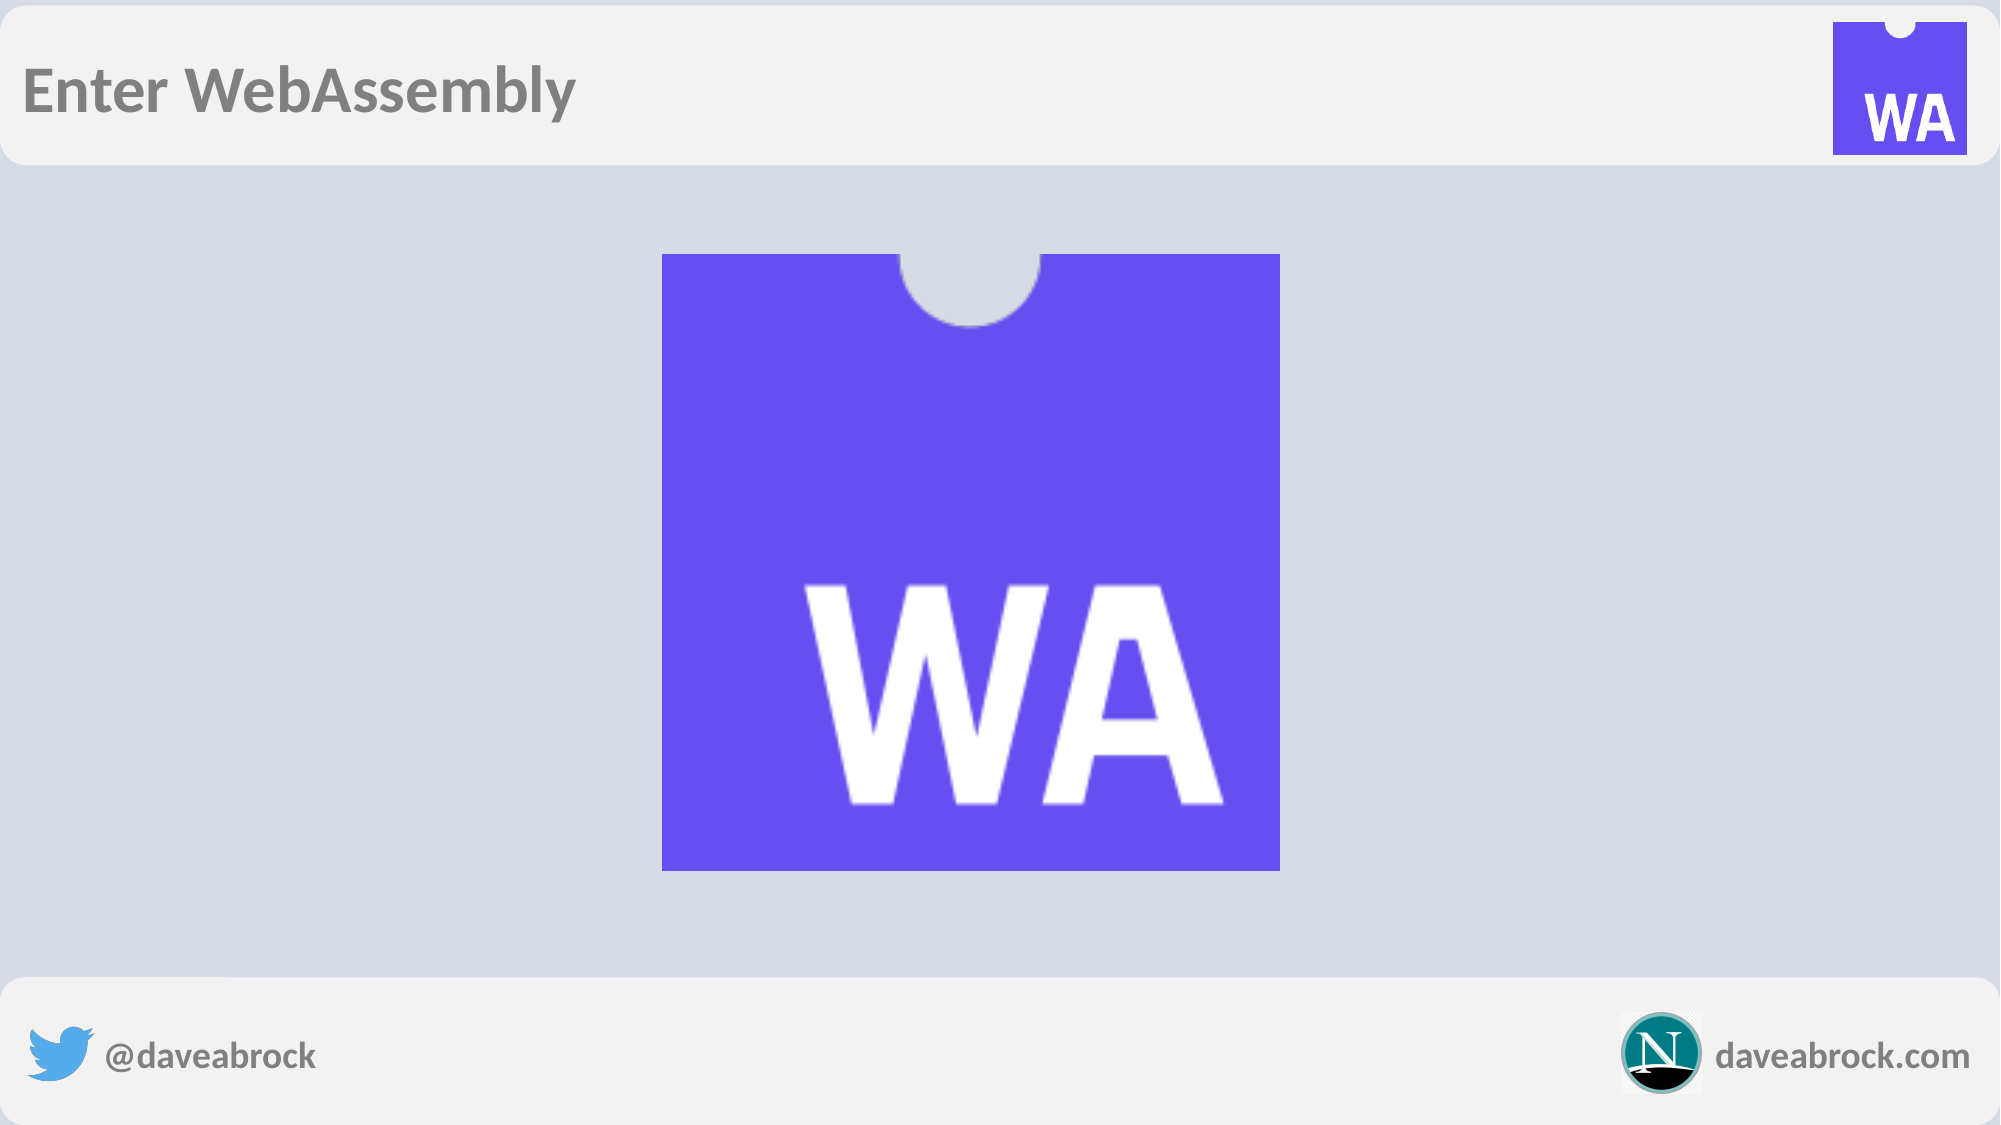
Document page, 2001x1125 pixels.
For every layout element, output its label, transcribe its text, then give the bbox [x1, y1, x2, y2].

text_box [1621, 1012, 1993, 1094]
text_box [11, 1005, 419, 1104]
picture [1833, 22, 1967, 155]
text_box Enter WebAssembly [0, 4, 2000, 167]
picture [662, 254, 1280, 871]
text_box [0, 976, 2000, 1125]
